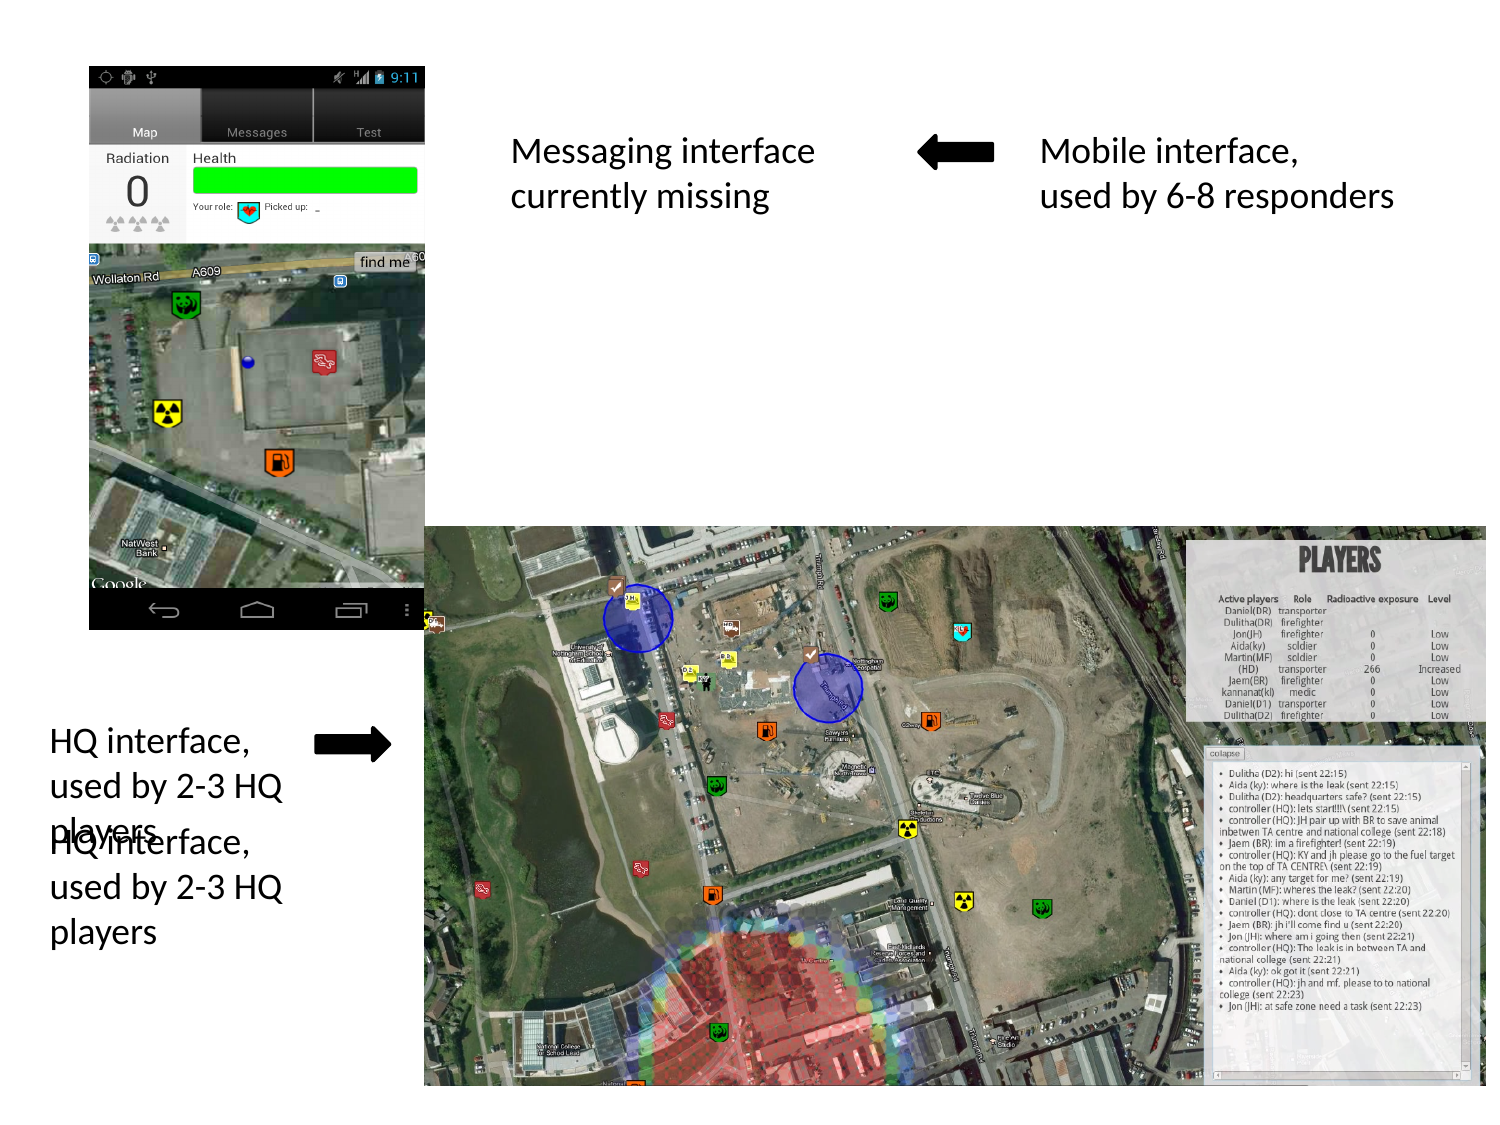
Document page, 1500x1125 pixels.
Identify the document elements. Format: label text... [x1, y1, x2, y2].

text_box HQ interface, used by 2-3 HQ players [34, 708, 336, 809]
picture [89, 65, 1486, 1087]
text_box [314, 726, 392, 763]
text_box [917, 133, 995, 171]
text_box Messaging interface currently missing [495, 119, 840, 224]
text_box HQ interface, used by 2-3 HQ players [34, 809, 336, 960]
text_box Mobile interface, used by 6-8 responders [1024, 119, 1411, 224]
